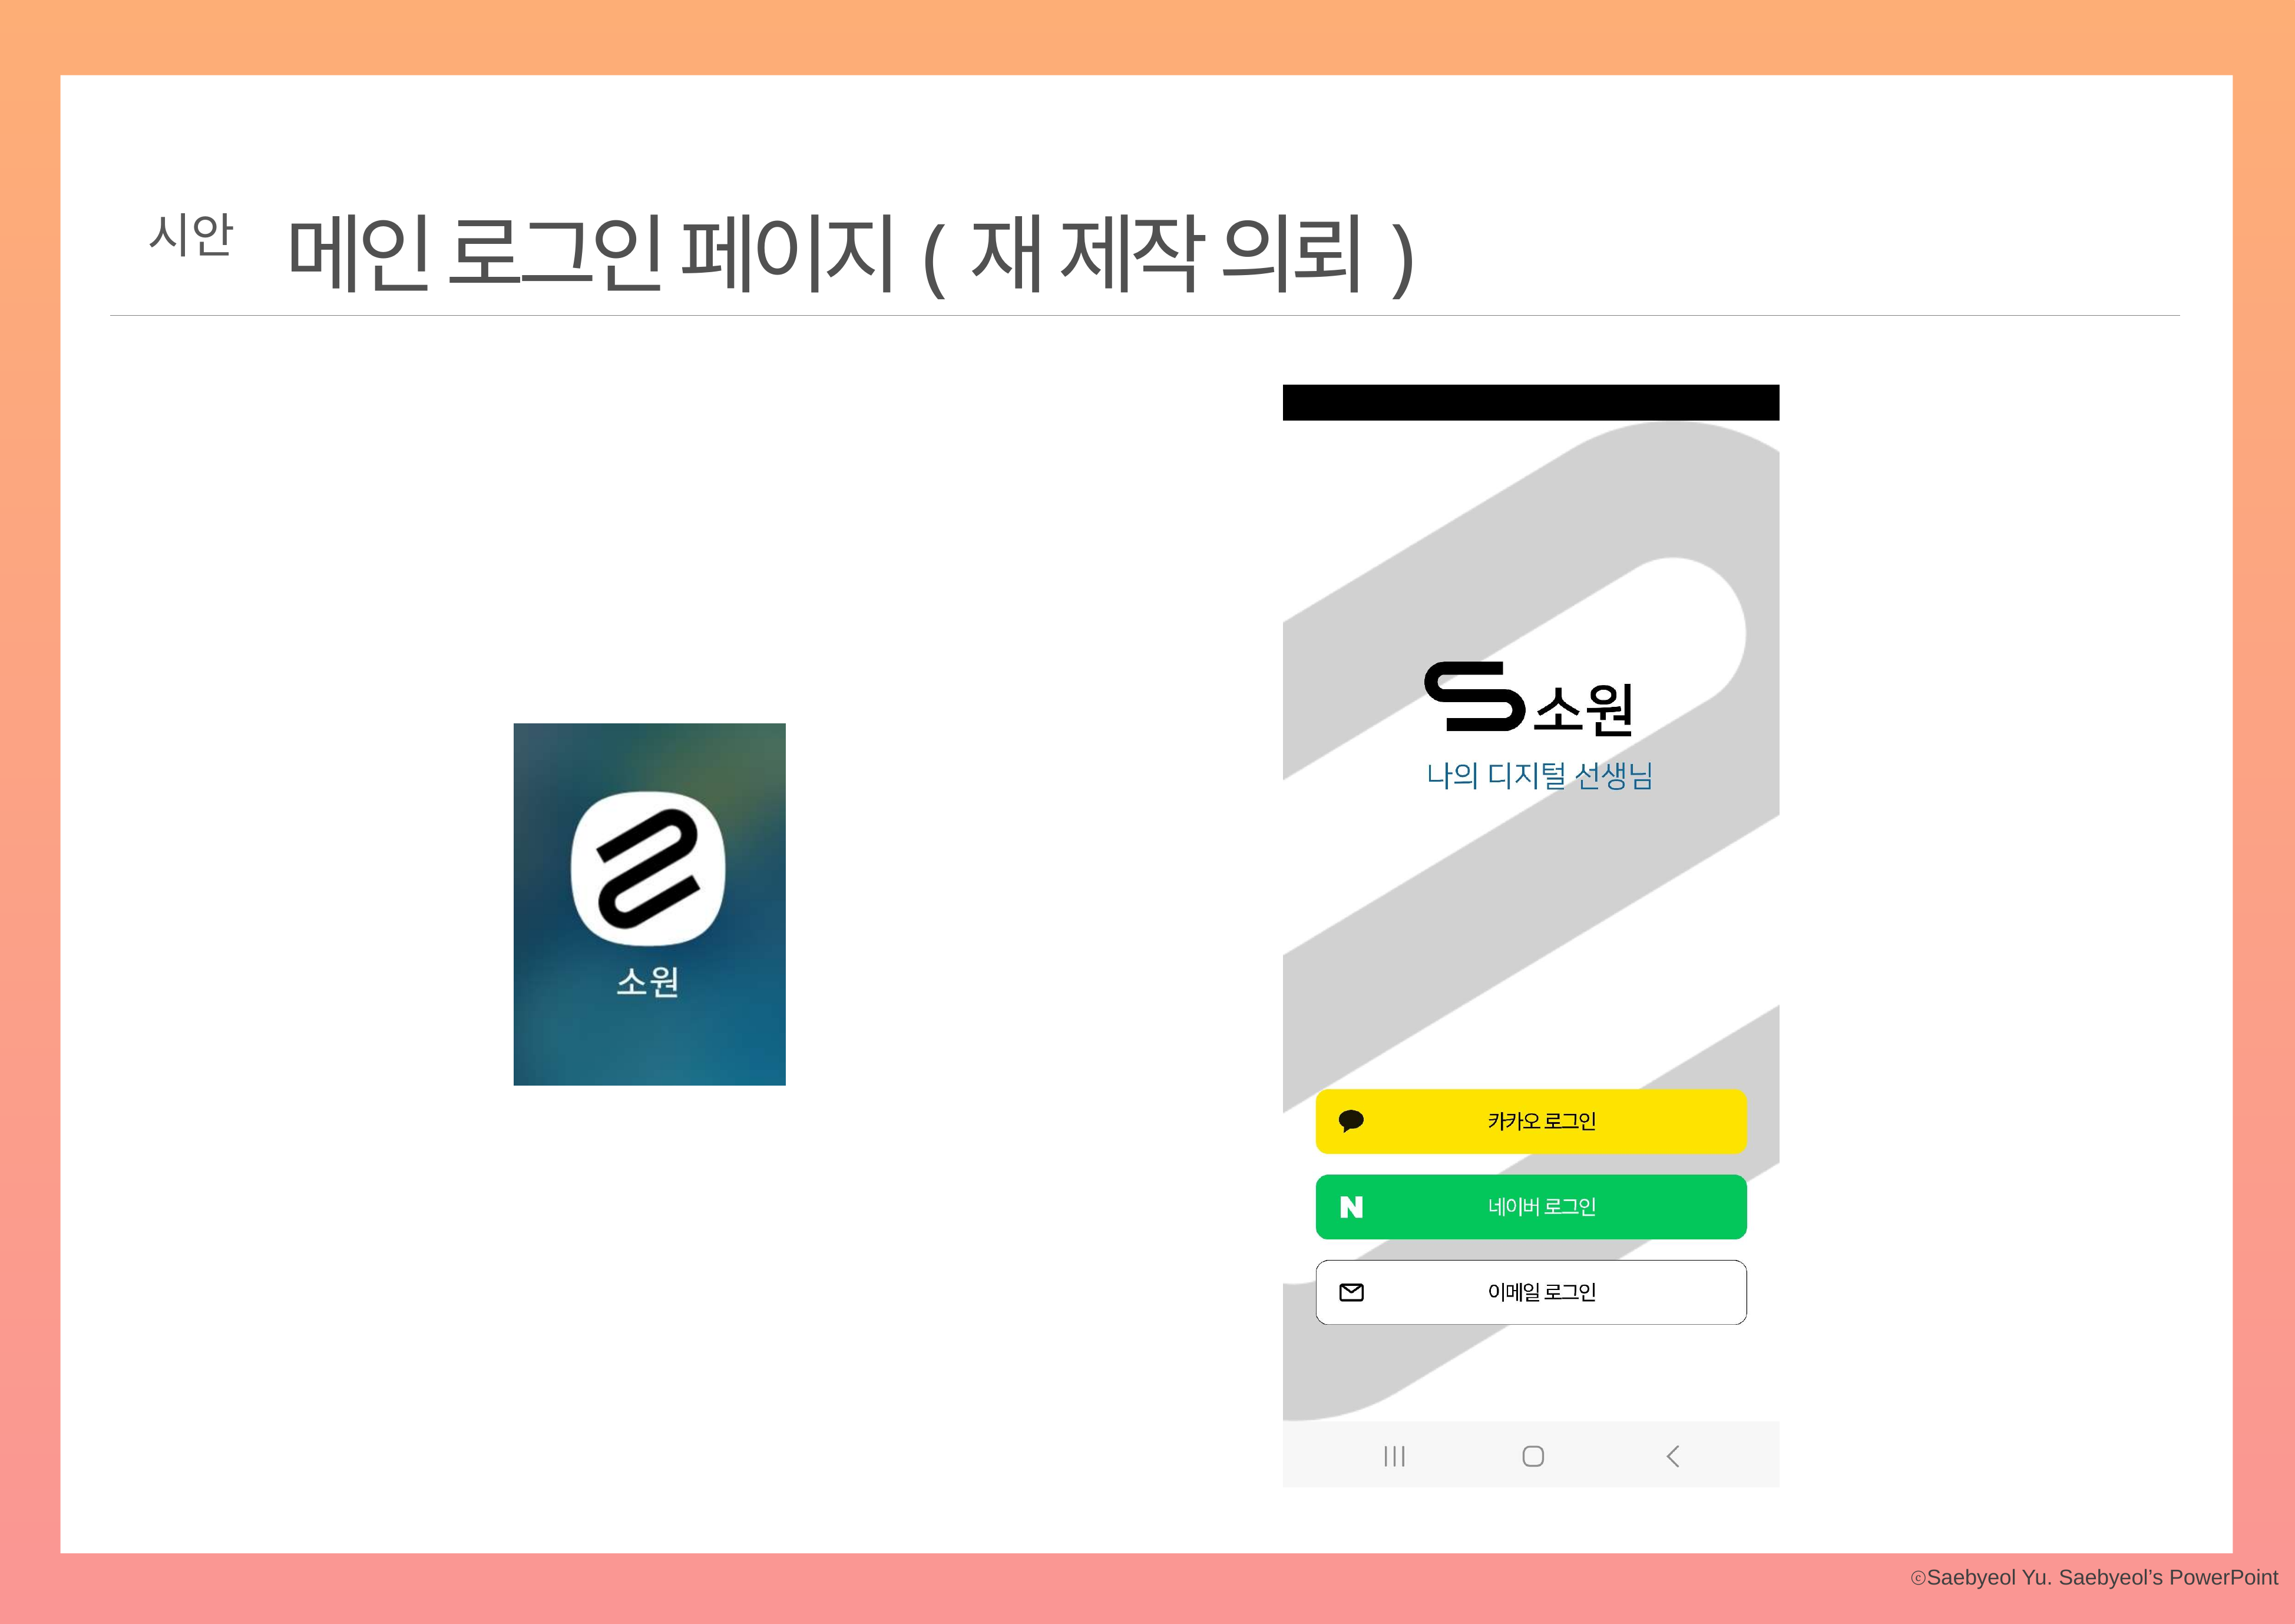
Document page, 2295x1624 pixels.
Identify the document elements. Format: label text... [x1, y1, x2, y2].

text_box 메인 로그인 페이지(재 제작 의뢰) [276, 195, 1425, 307]
picture [514, 723, 786, 1086]
text_box 시안 [138, 201, 244, 267]
picture [1283, 385, 1780, 1487]
